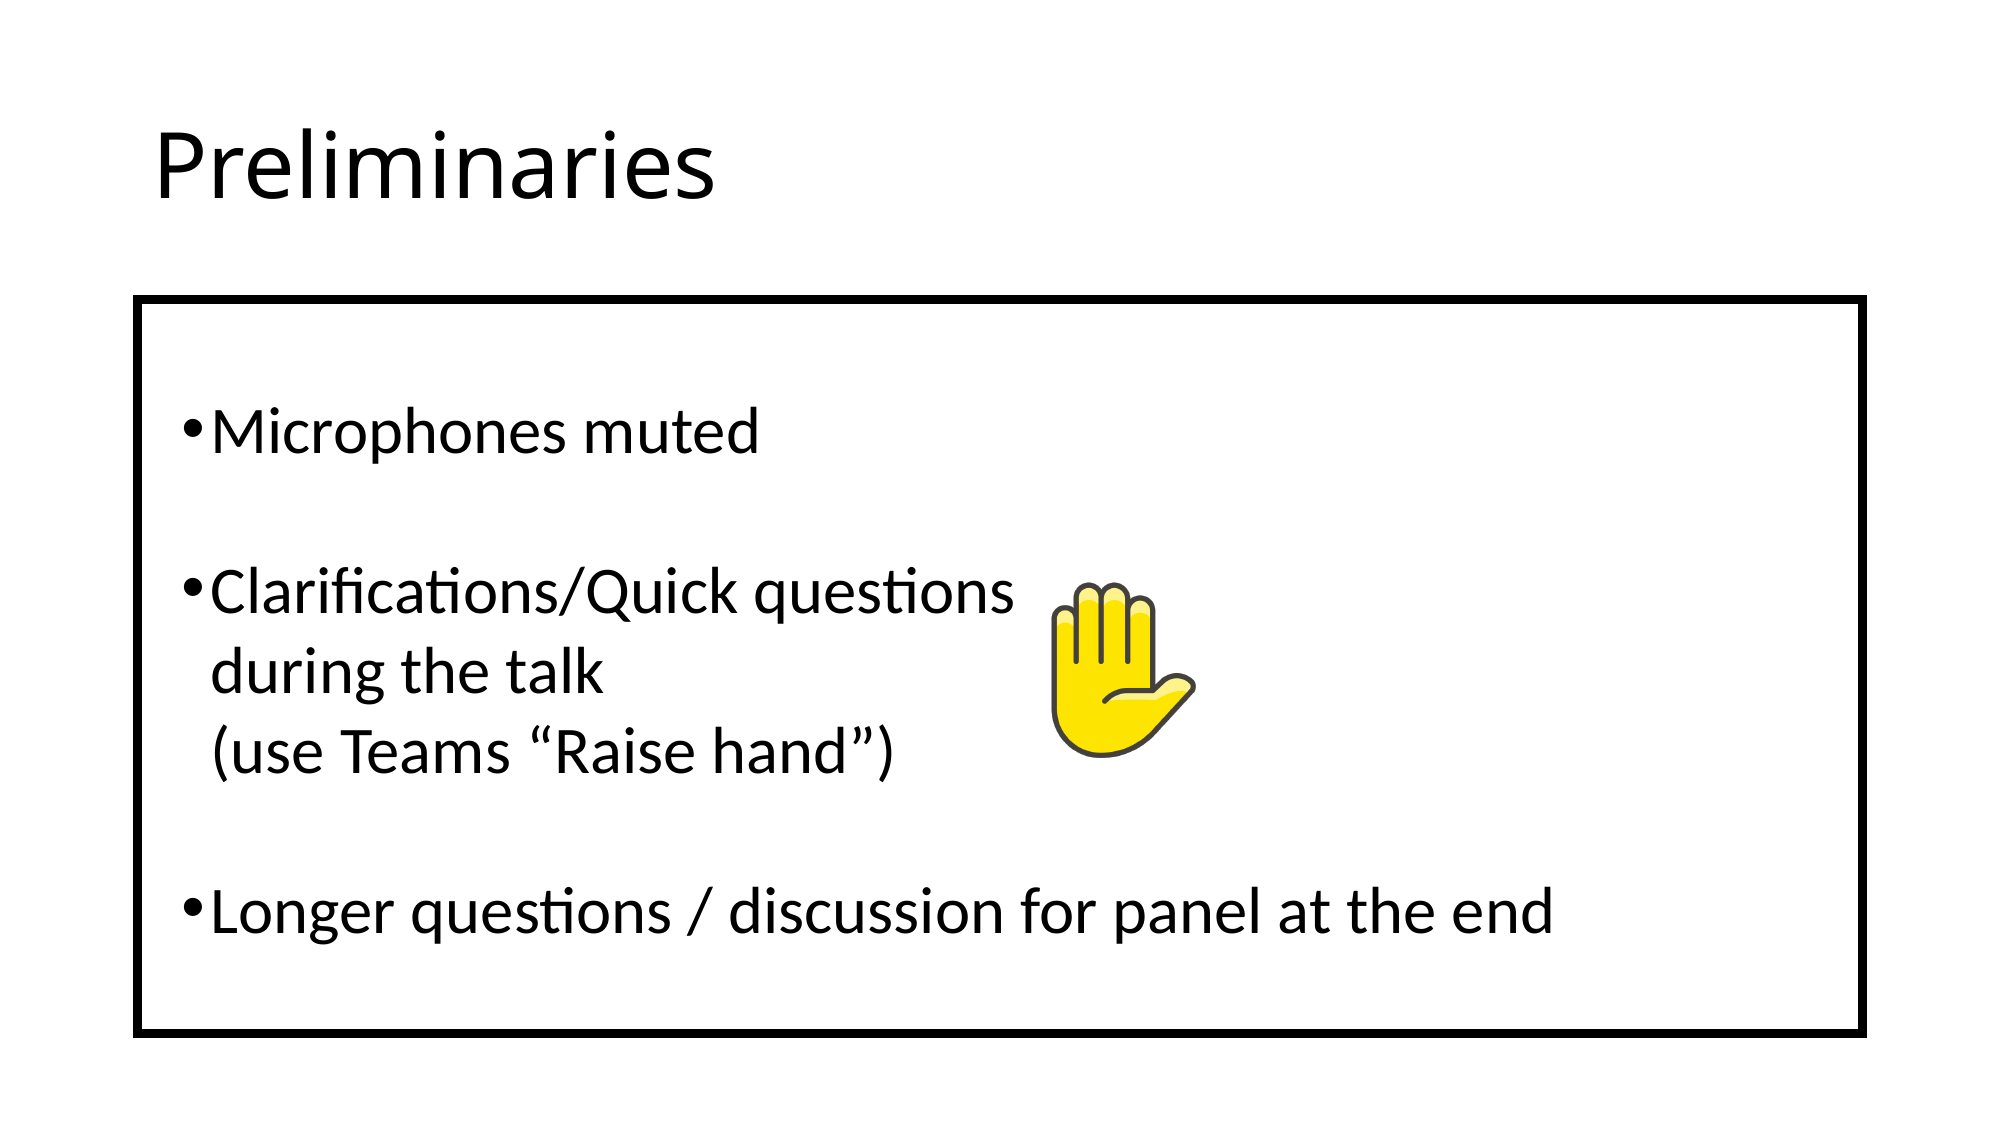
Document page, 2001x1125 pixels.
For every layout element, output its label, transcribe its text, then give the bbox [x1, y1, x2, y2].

picture [1051, 582, 1196, 759]
text_box Microphones muted Clarifications/Quick questions during the talk (use Teams “Raise hand”) Longer questions / discussion for panel at the end [136, 298, 1863, 1035]
title Preliminaries [137, 59, 1863, 278]
